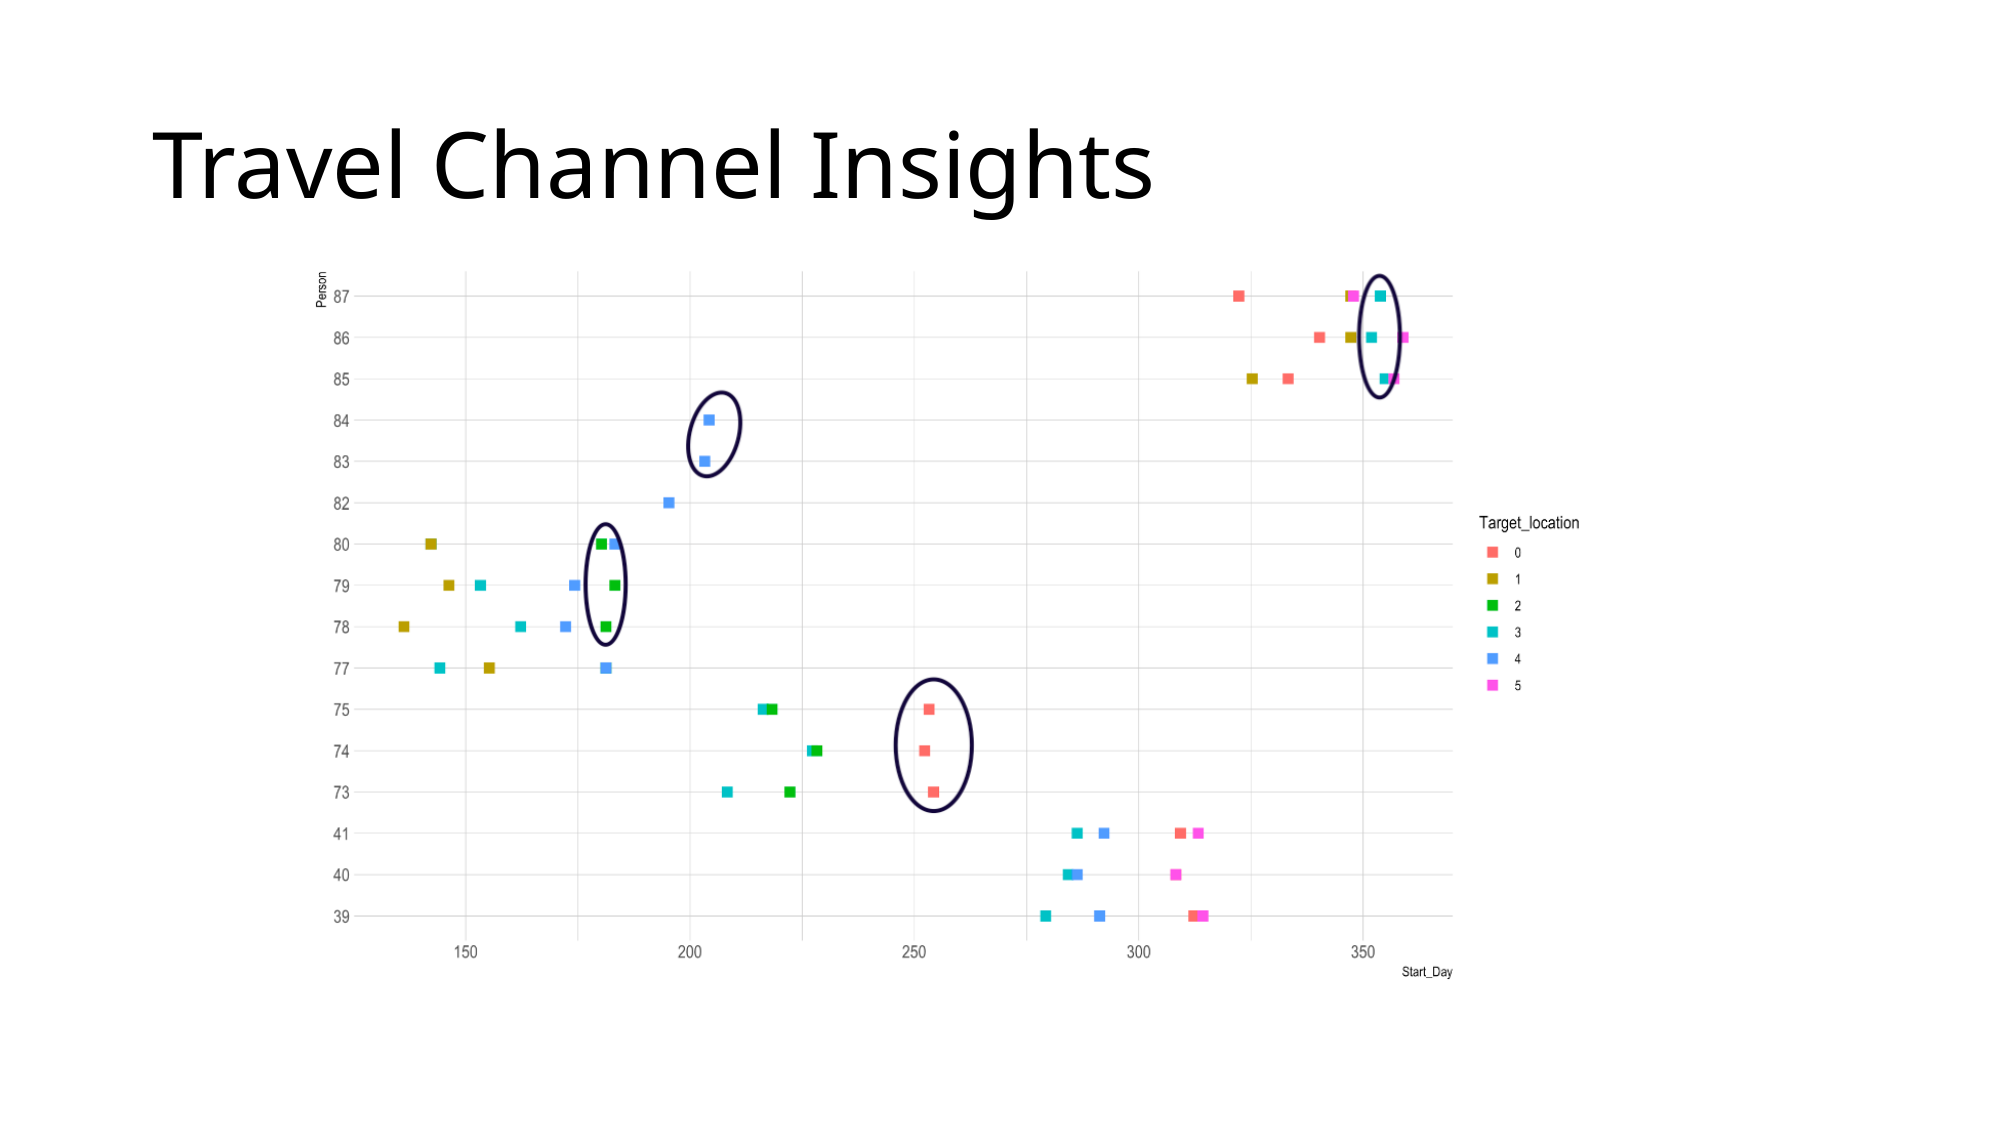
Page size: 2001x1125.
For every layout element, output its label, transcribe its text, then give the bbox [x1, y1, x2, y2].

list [276, 231, 1631, 1018]
title Travel Channel Insights [137, 59, 1863, 278]
